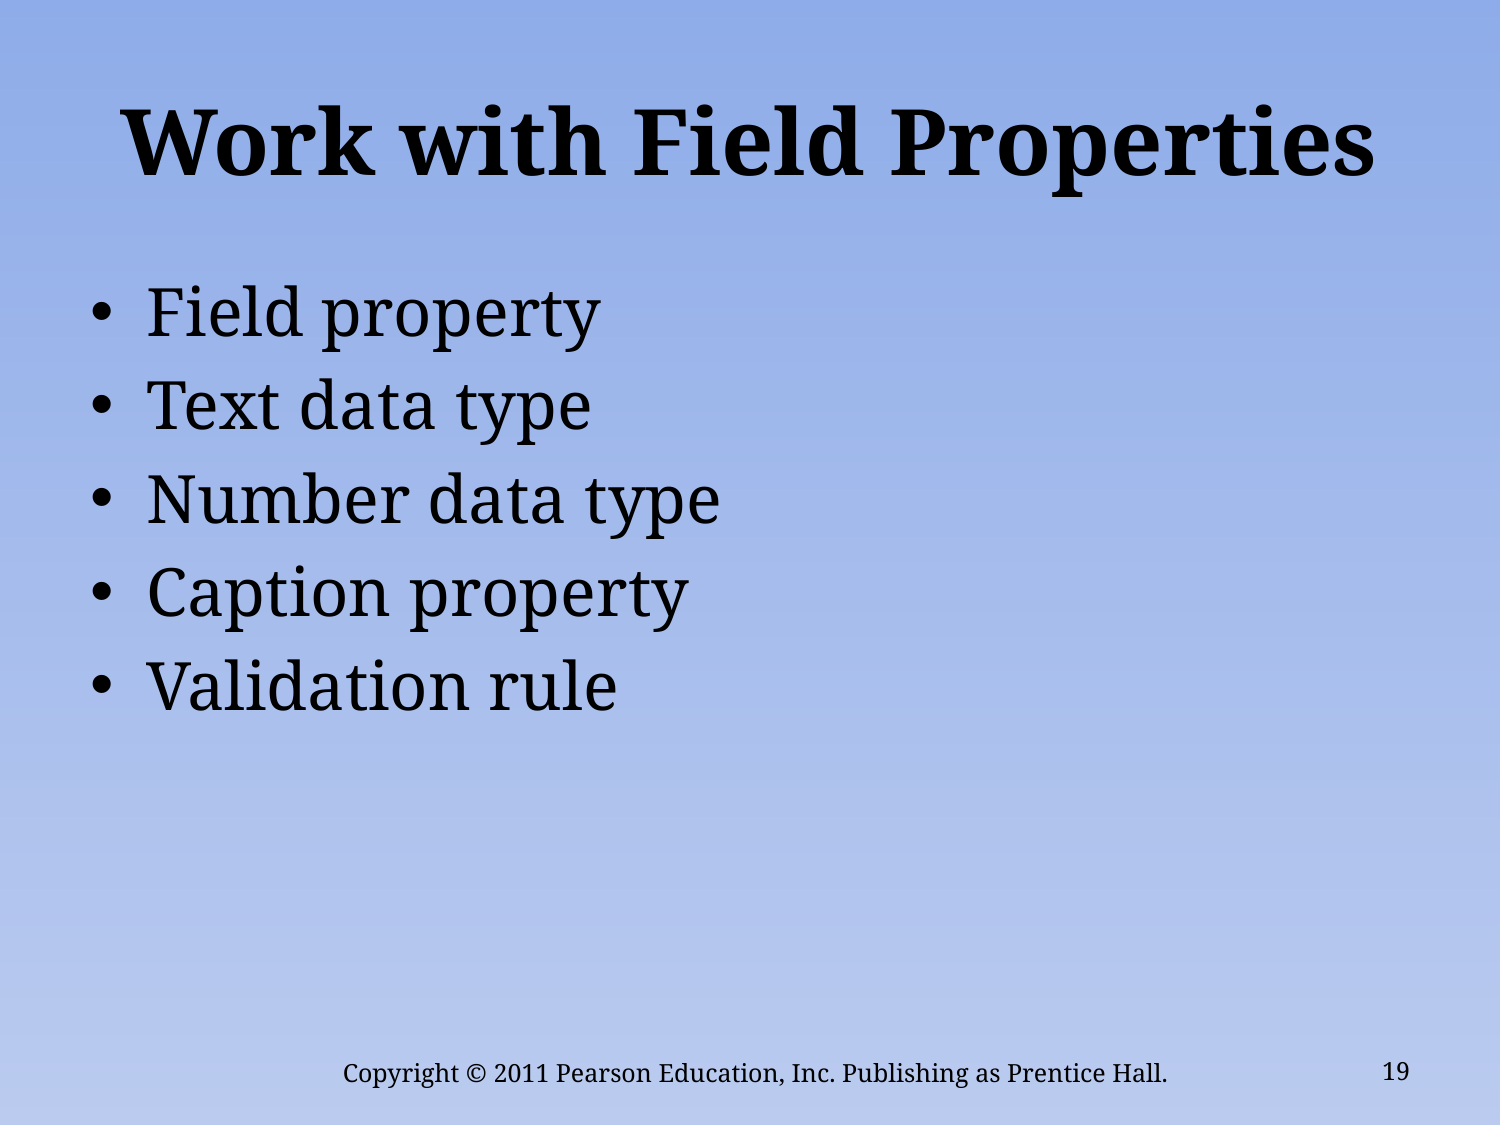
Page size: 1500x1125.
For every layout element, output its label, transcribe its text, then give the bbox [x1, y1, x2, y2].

slide_number 19 [1312, 1042, 1425, 1103]
footer Copyright © 2011 Pearson Education, Inc. Publishing as Prentice Hall. [312, 1042, 1213, 1103]
title Work with Field Properties [75, 45, 1425, 233]
list Field property Text data type Number data type Caption property Validation rule [75, 262, 1425, 1005]
